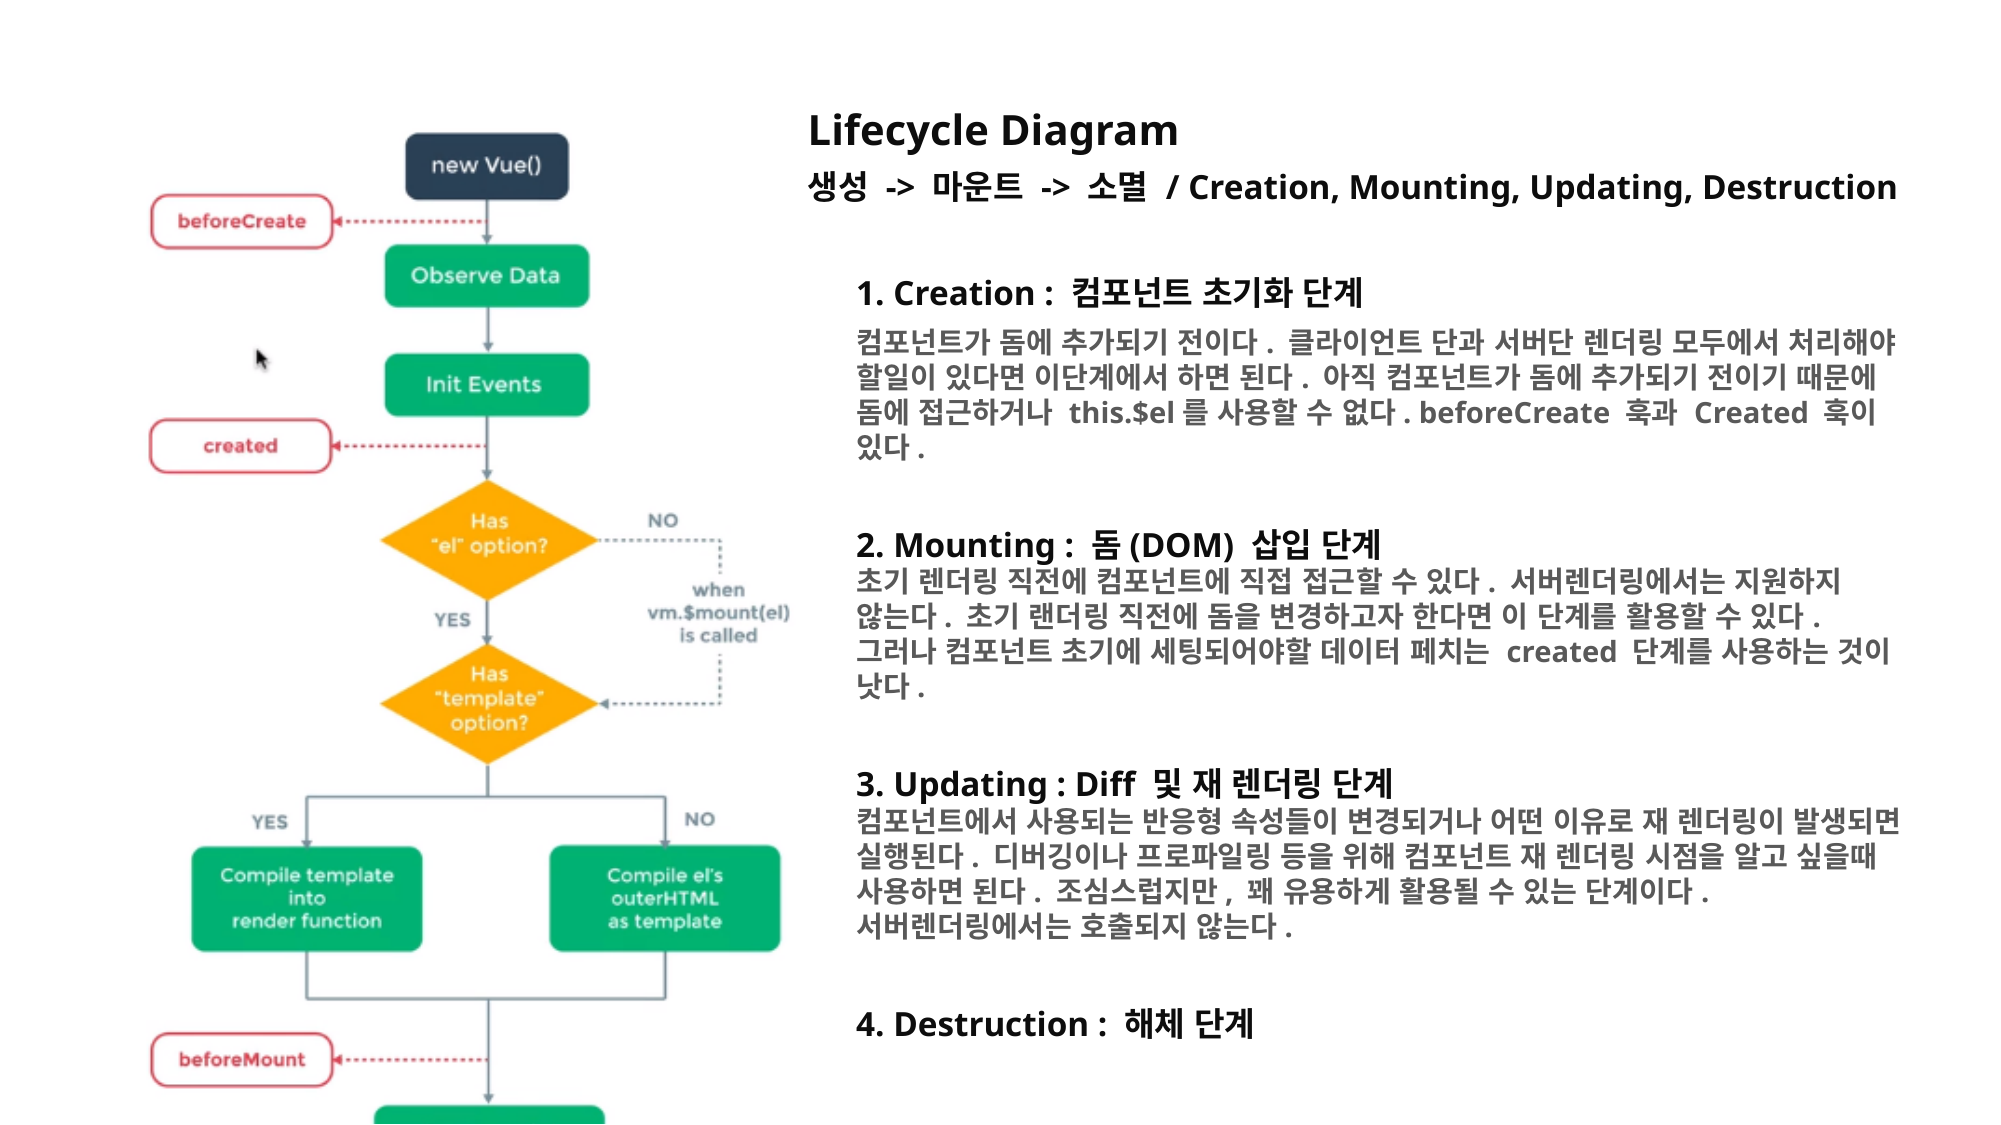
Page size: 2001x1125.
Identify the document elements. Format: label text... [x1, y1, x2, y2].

text_box 1. Creation : 컴포넌트 초기화 단계 컴포넌트가 돔에 추가되기 전이다. 클라이언트 단과 서버단 렌더링 모두에서 처리해야 할일이 있다면 이단계에서 하면 된다. 아직 컴포넌트가 돔에 추가되기 전이기 때문에 돔에 접근하거나 this.$el를 사용할 수 없다. beforeCreate 훅과 Created 훅이 있다. 2. Mounting : 돔(DOM) 삽입 단계 초기 렌더링 직전에 컴포넌트에 직접 접근할 수 있다. 서버렌더링에서는 지원하지 않는다. 초기 랜더링 직전에 돔을 변경하고자 한다면 이 단계를 활용할 수 있다. 그러나 컴포넌트 초기에 세팅되어야할 데이터 페치는 created 단계를 사용하는 것이 낫다. 3. Updating : Diff 및 재 렌더링 단계 컴포넌트에서 사용되는 반응형 속성들이 변경되거나 어떤 이유로 재 렌더링이 발생되면 실행된다. 디버깅이나 프로파일링 등을 위해 컴포넌트 재 렌더링 시점을 알고 싶을때 사용하면 된다. 조심스럽지만, 꽤 유용하게 활용될 수 있는 단계이다. 서버렌더링에서는 호출되지 않는다. 4. Destruction : 해체 단계 [841, 264, 1919, 1091]
picture [126, 116, 822, 1124]
text_box Lifecycle Diagram 생성 -> 마운트 -> 소멸 / Creation, Mounting, Updating, Destruction [792, 96, 1914, 214]
